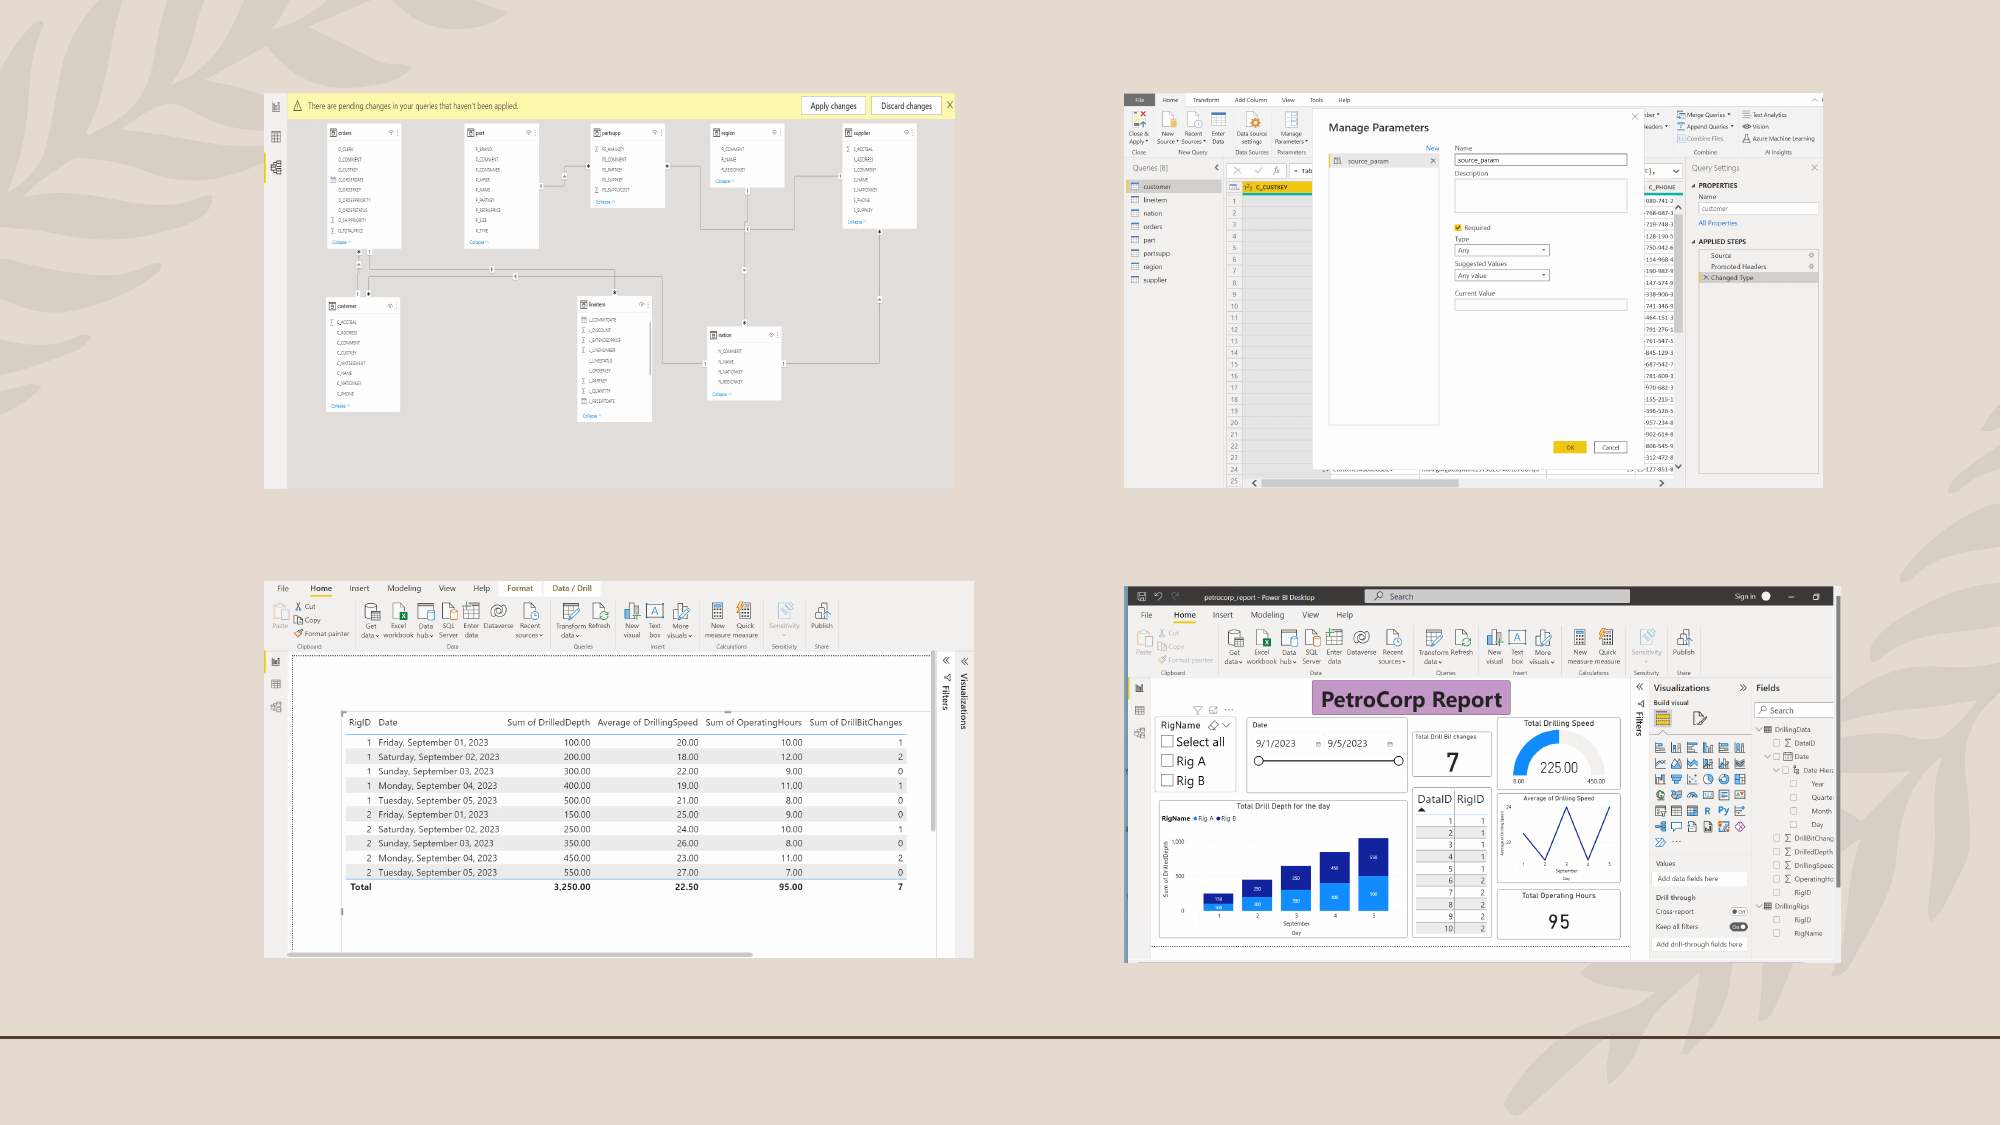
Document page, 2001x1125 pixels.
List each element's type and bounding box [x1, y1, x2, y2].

picture [1124, 586, 1842, 963]
picture [1124, 93, 1823, 489]
picture [264, 93, 955, 489]
picture [264, 581, 974, 959]
